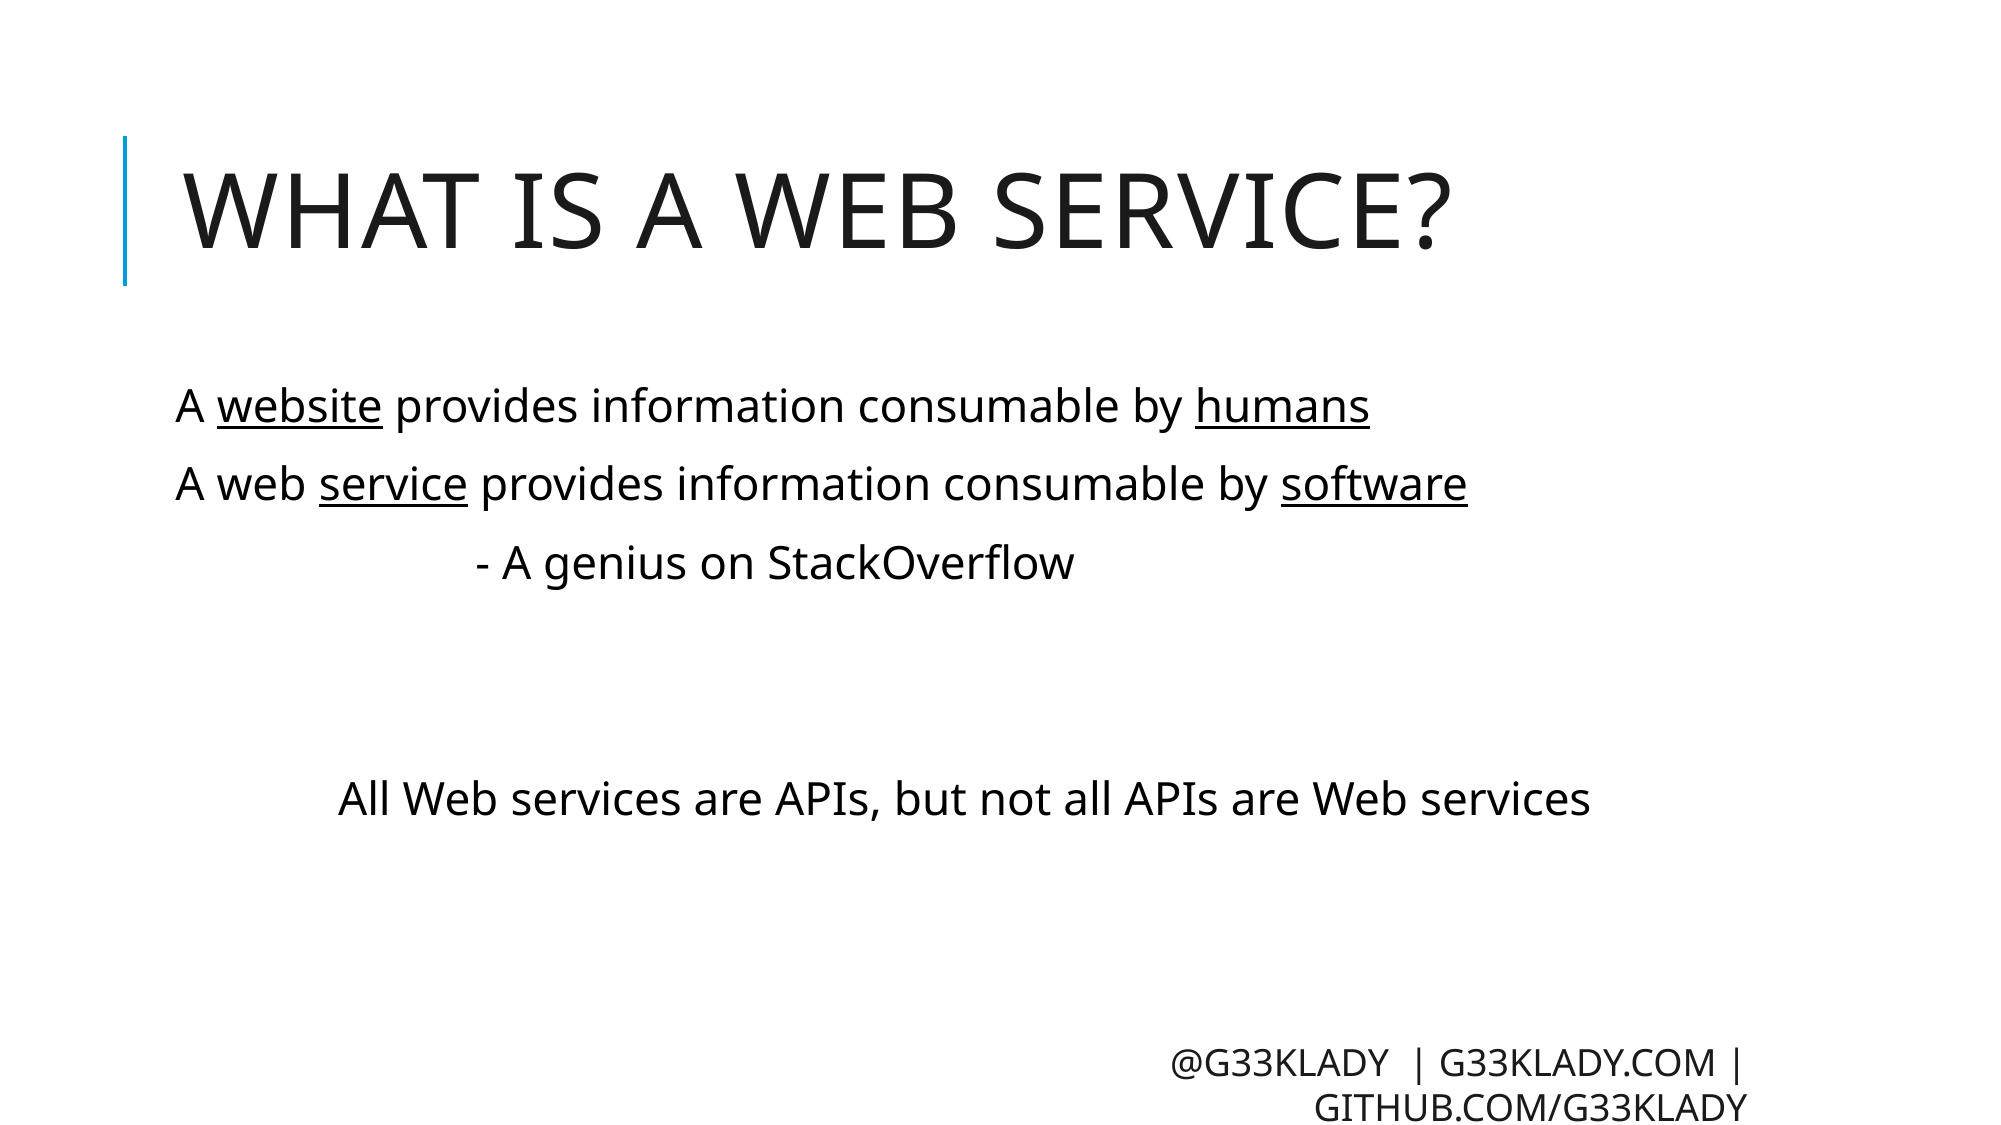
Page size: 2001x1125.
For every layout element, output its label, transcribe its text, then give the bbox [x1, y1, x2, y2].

title What Is A Web Service? [168, 96, 1763, 342]
footer @g33klady | g33klady.com | github.com/g33klady [794, 1061, 1763, 1107]
list A website provides information consumable by humans A web service provides information consumable by software - A genius on StackOverflow All Web services are APIs, but not all APIs are Web services [168, 375, 1763, 1035]
